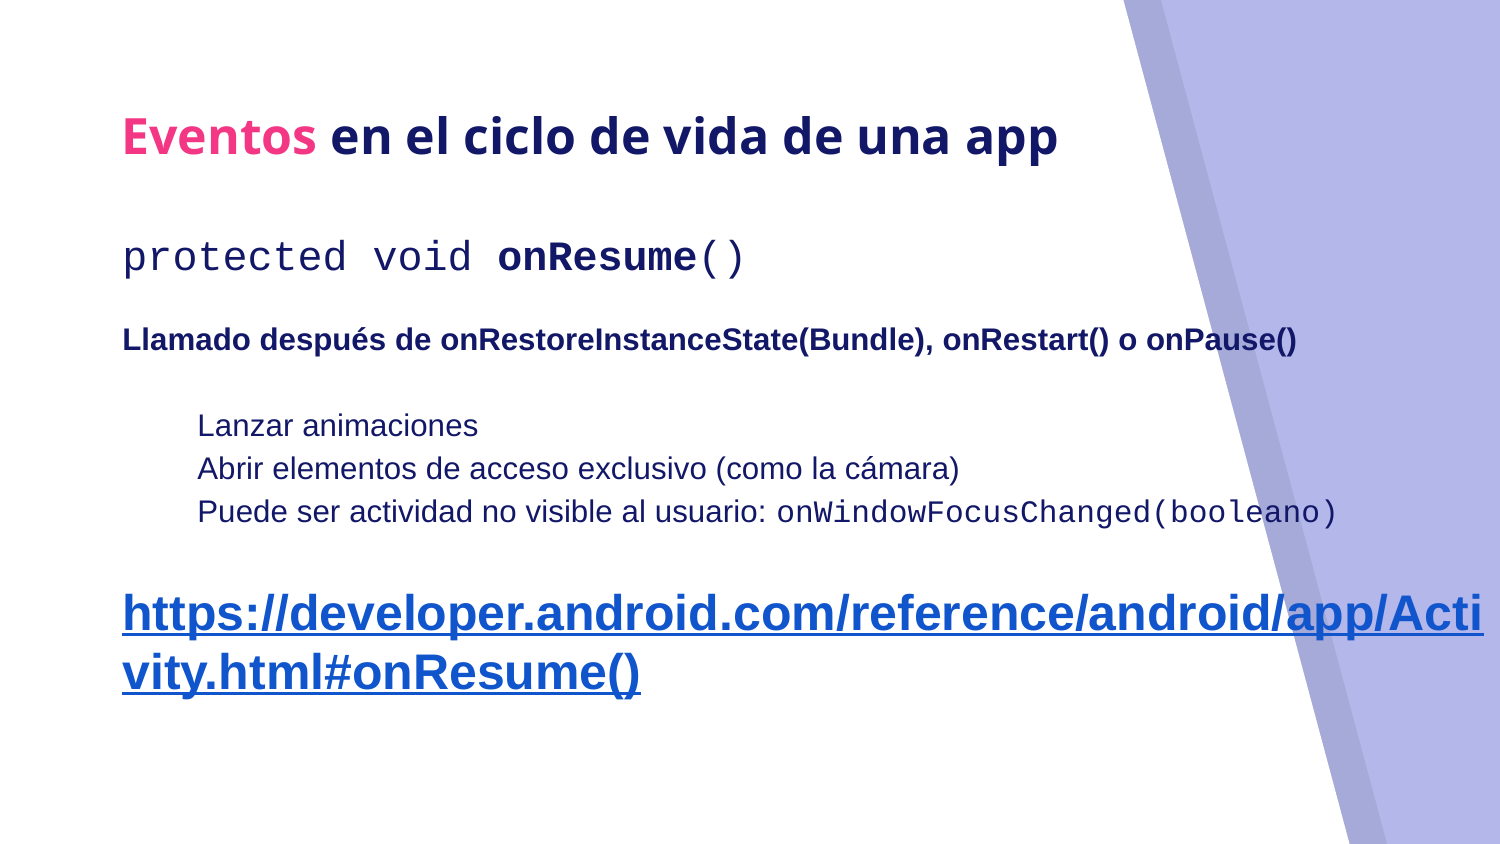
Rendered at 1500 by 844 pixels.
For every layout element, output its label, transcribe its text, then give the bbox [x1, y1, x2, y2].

list protected void onResume() Llamado después de onRestoreInstanceState(Bundle), onRestart() o onPause() Lanzar animaciones Abrir elementos de acceso exclusivo (como la cámara) Puede ser actividad no visible al usuario: onWindowFocusChanged(booleano) https://developer.android.com/reference/android/app/Activity.html#onResume() [107, 206, 1500, 719]
title Eventos en el ciclo de vida de una app [106, 112, 1124, 180]
